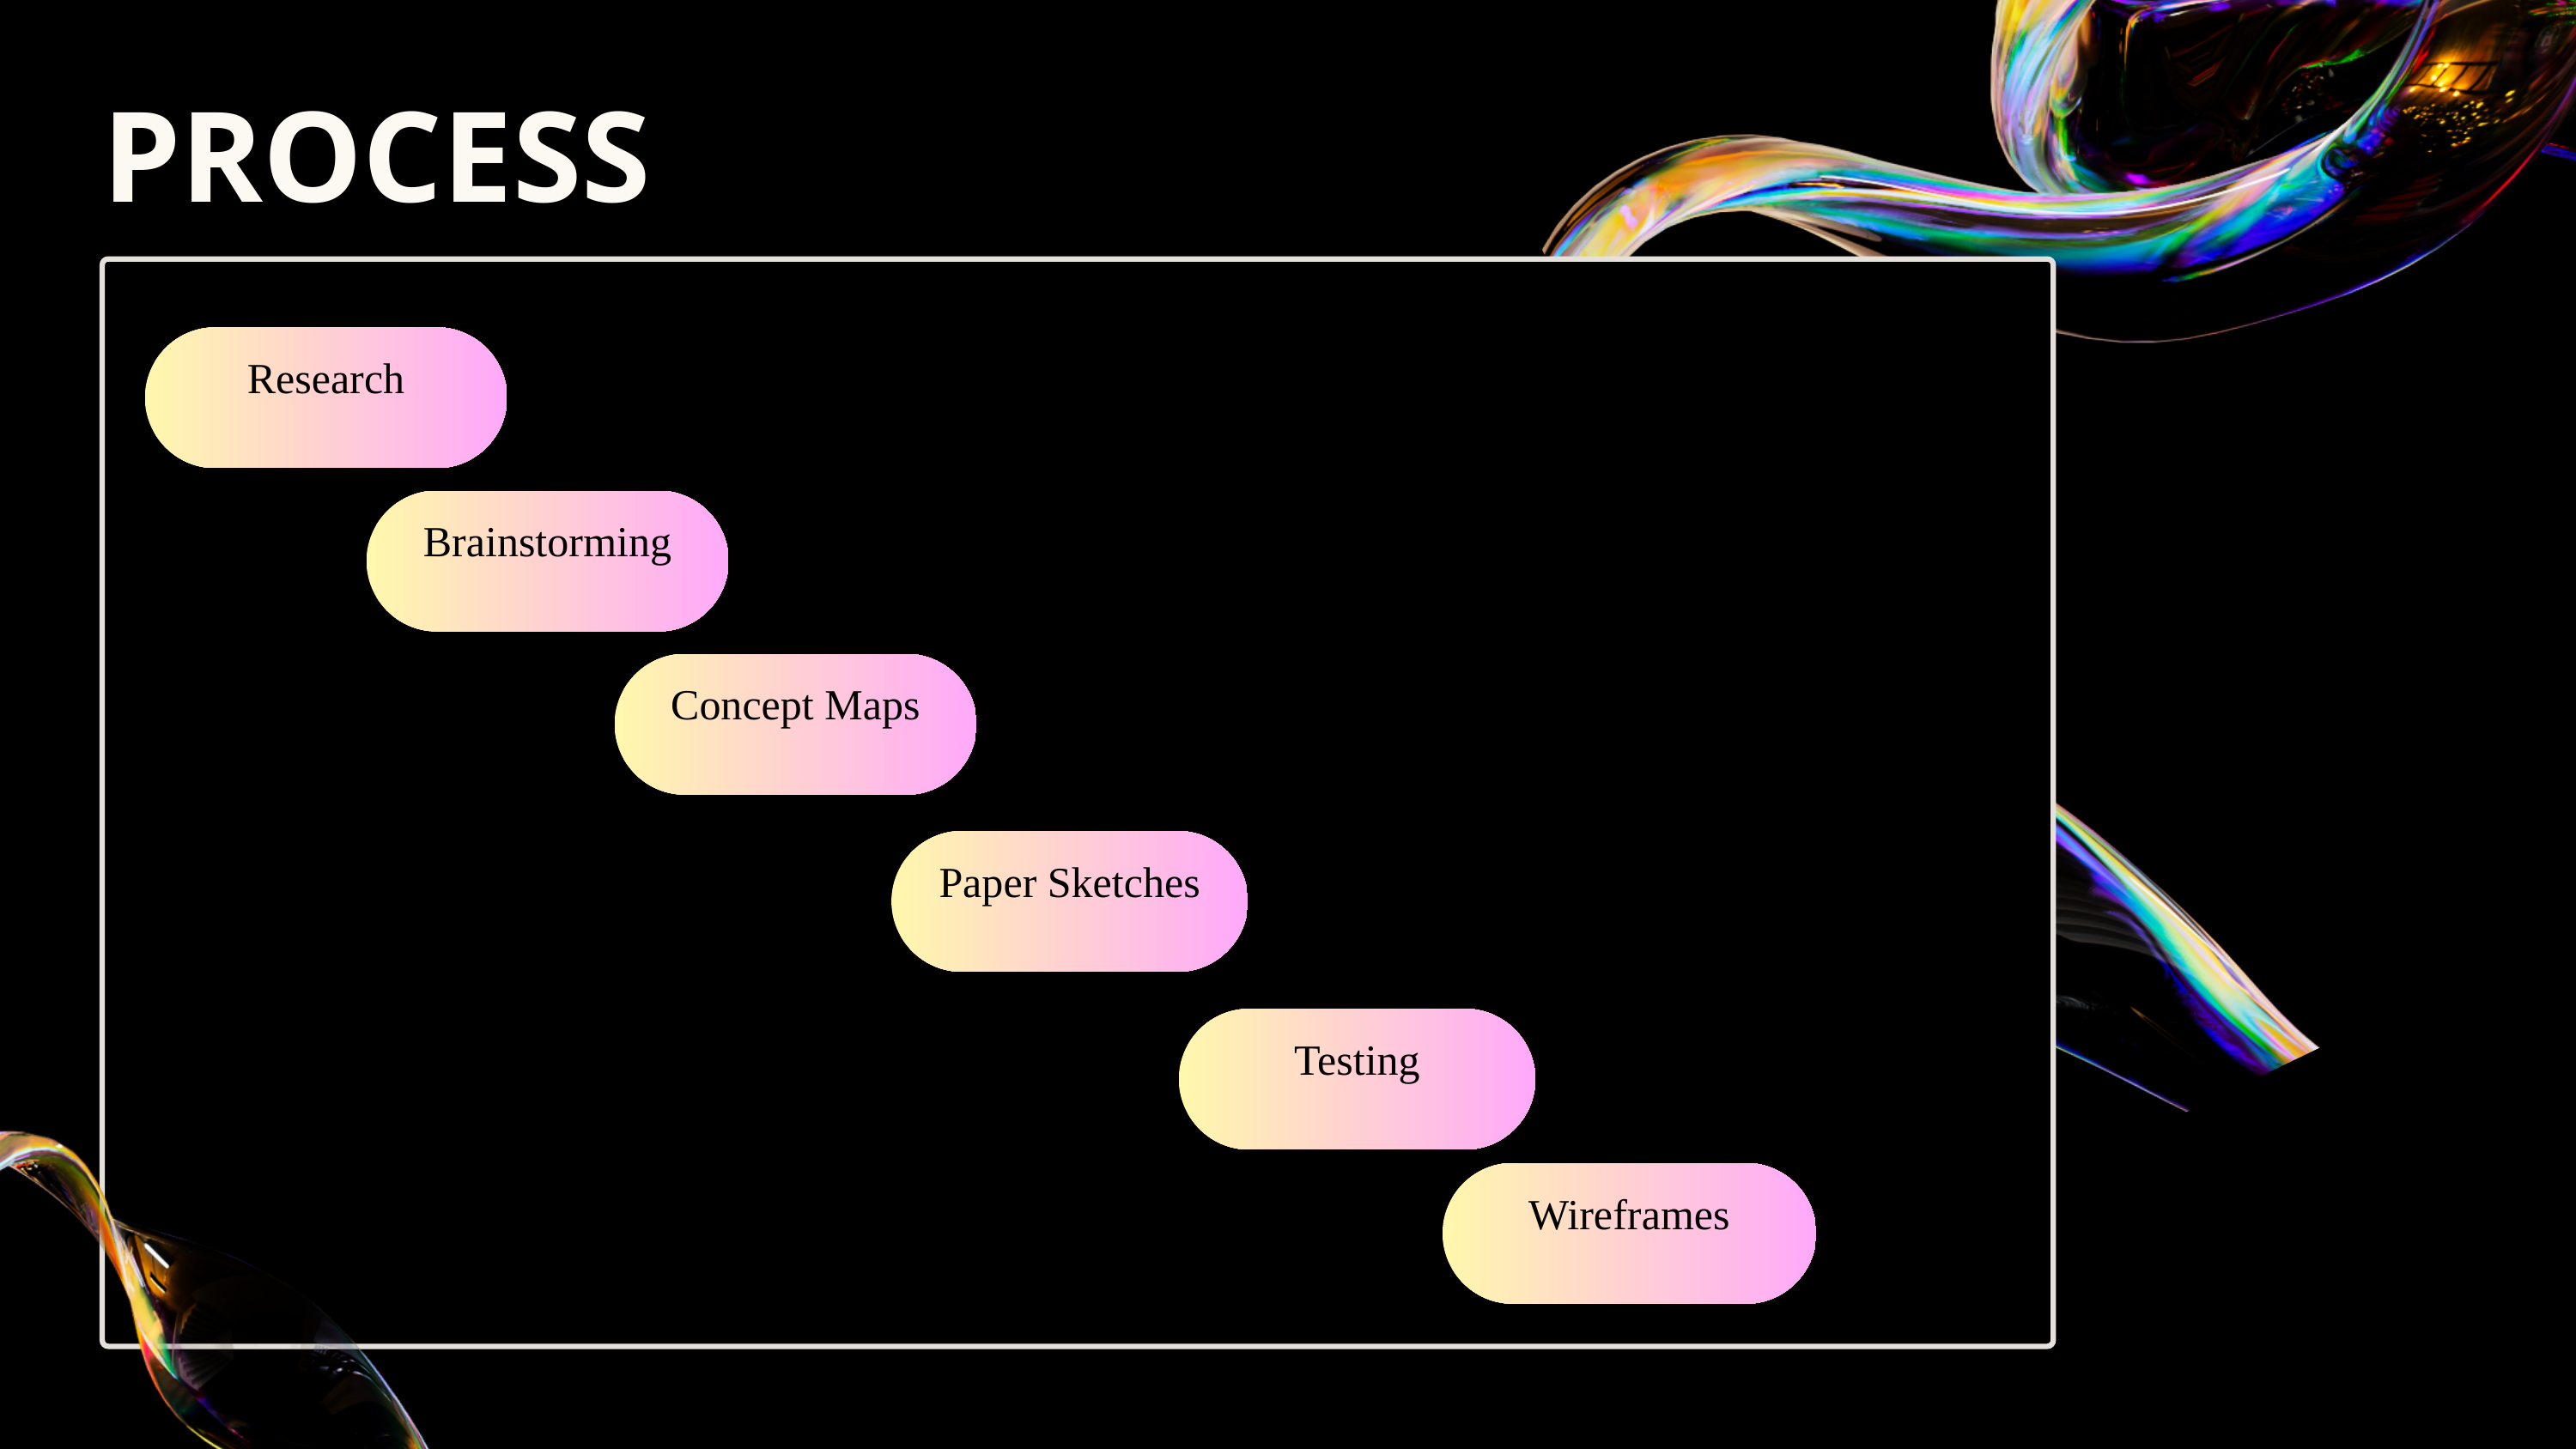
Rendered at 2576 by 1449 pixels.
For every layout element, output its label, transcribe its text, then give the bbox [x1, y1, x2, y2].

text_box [144, 327, 507, 469]
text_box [1442, 1162, 1817, 1304]
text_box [366, 490, 729, 632]
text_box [101, 258, 2054, 1347]
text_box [890, 830, 1249, 973]
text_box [614, 653, 977, 795]
text_box [1498, 0, 2576, 1174]
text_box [1178, 1008, 1536, 1150]
text_box PROCESS [102, 89, 1127, 227]
text_box [0, 1121, 507, 1449]
